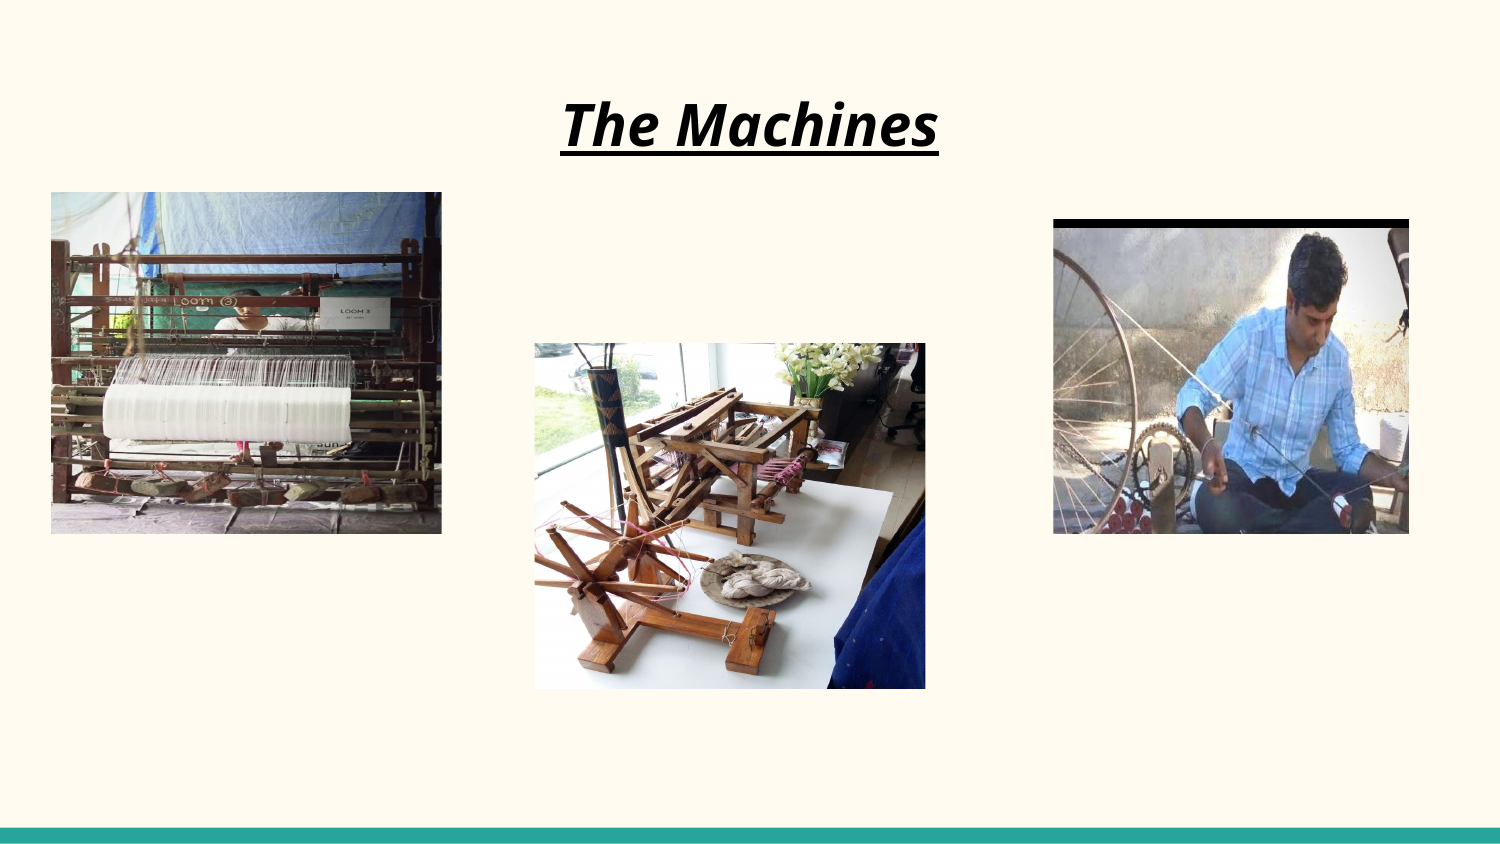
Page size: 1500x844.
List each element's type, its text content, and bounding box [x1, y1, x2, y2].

title The Machines [51, 72, 1449, 174]
picture [1053, 218, 1410, 535]
picture [50, 191, 442, 535]
picture [534, 343, 926, 689]
